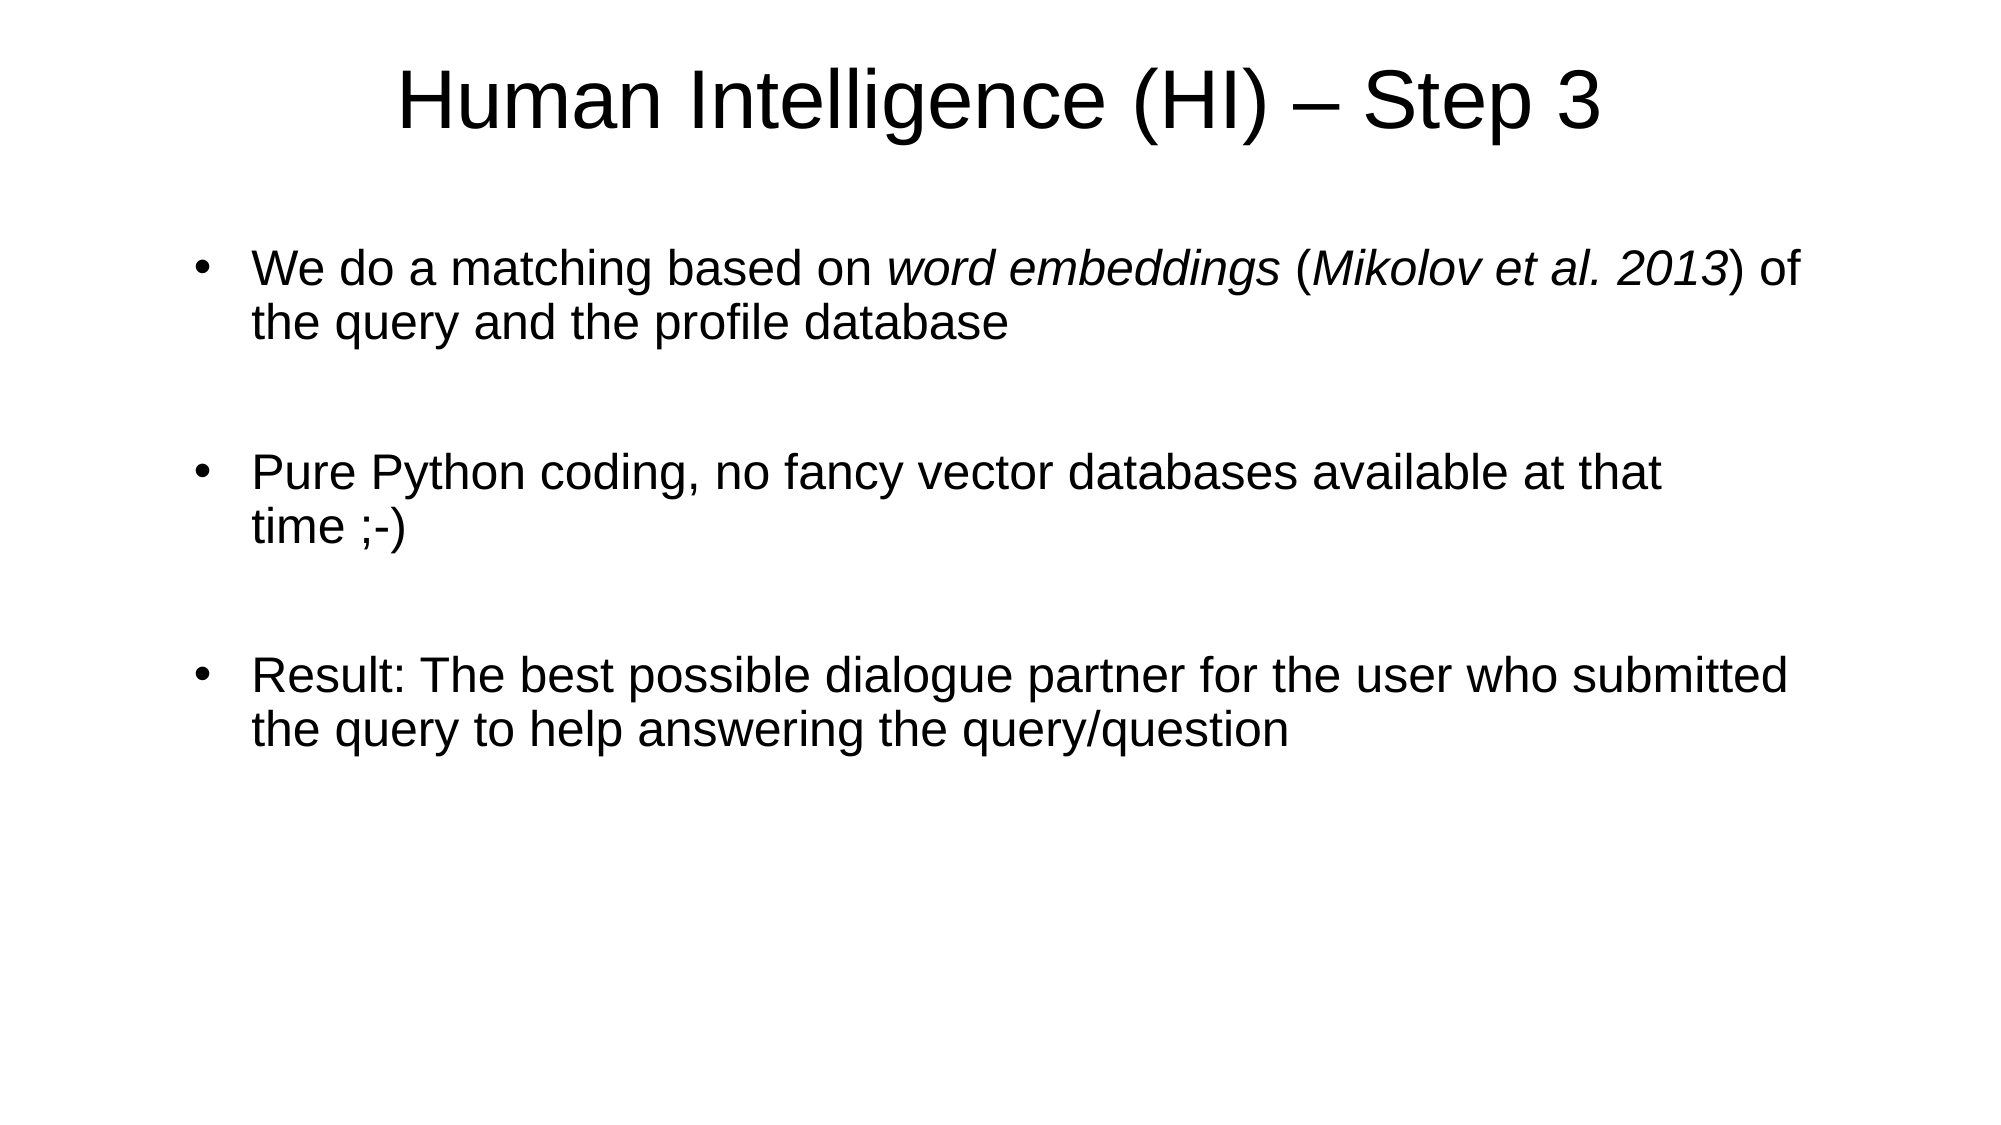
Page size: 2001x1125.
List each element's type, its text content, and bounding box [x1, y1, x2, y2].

title Human Intelligence (HI) – Step 3 [95, 43, 1905, 154]
subtitle We do a matching based on word embeddings (Mikolov et al. 2013) of the query and the profile database Pure Python coding, no fancy vector databases available at that time ;-) Result: The best possible dialogue partner for the user who submitted the query to help answering the query/question [178, 234, 1822, 1061]
